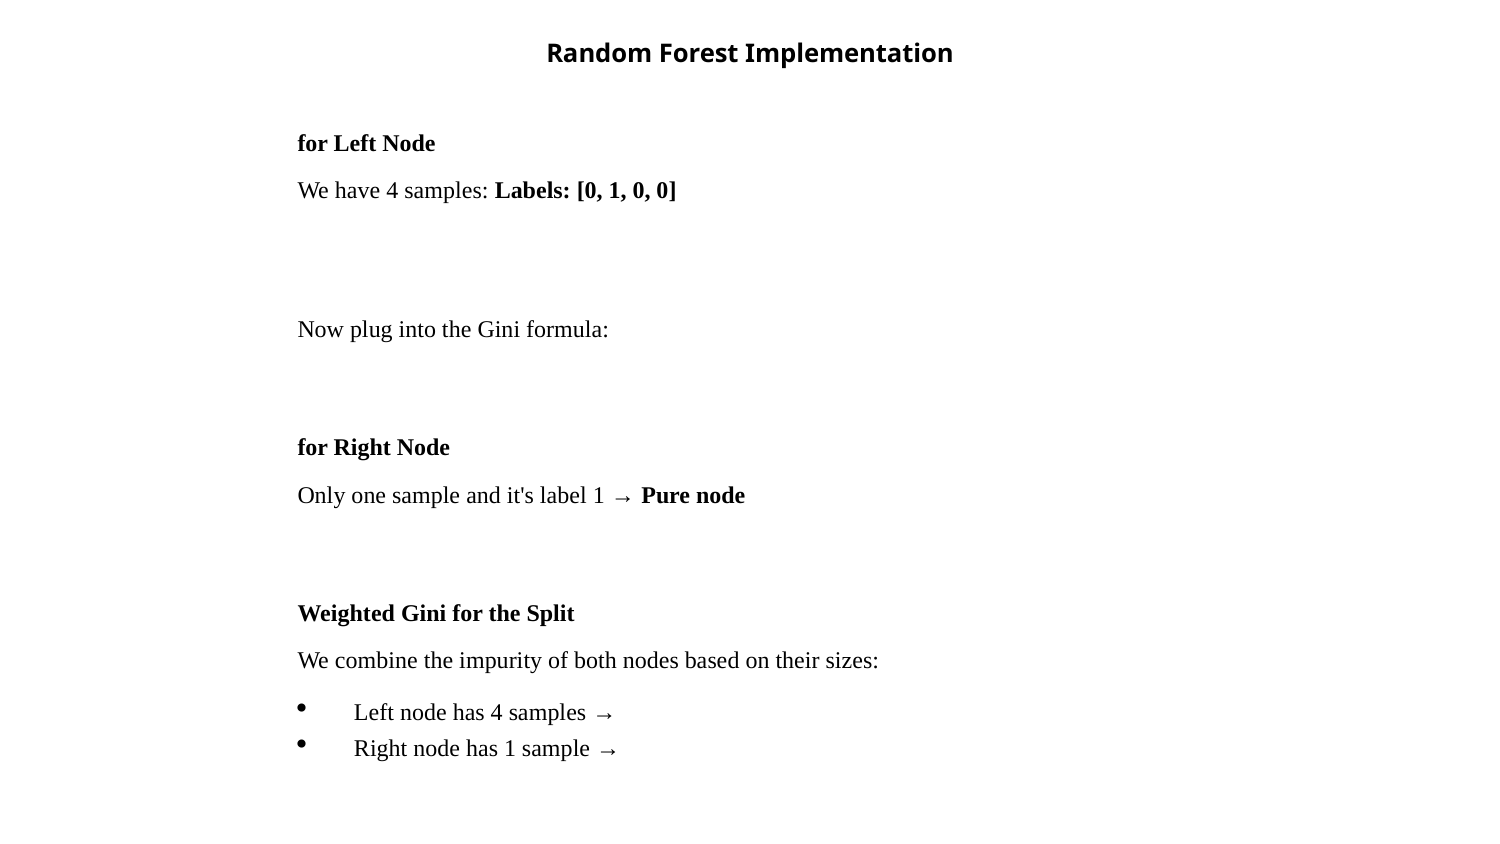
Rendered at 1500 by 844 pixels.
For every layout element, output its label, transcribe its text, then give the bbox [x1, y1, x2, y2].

title Random Forest Implementation [75, 22, 1425, 84]
